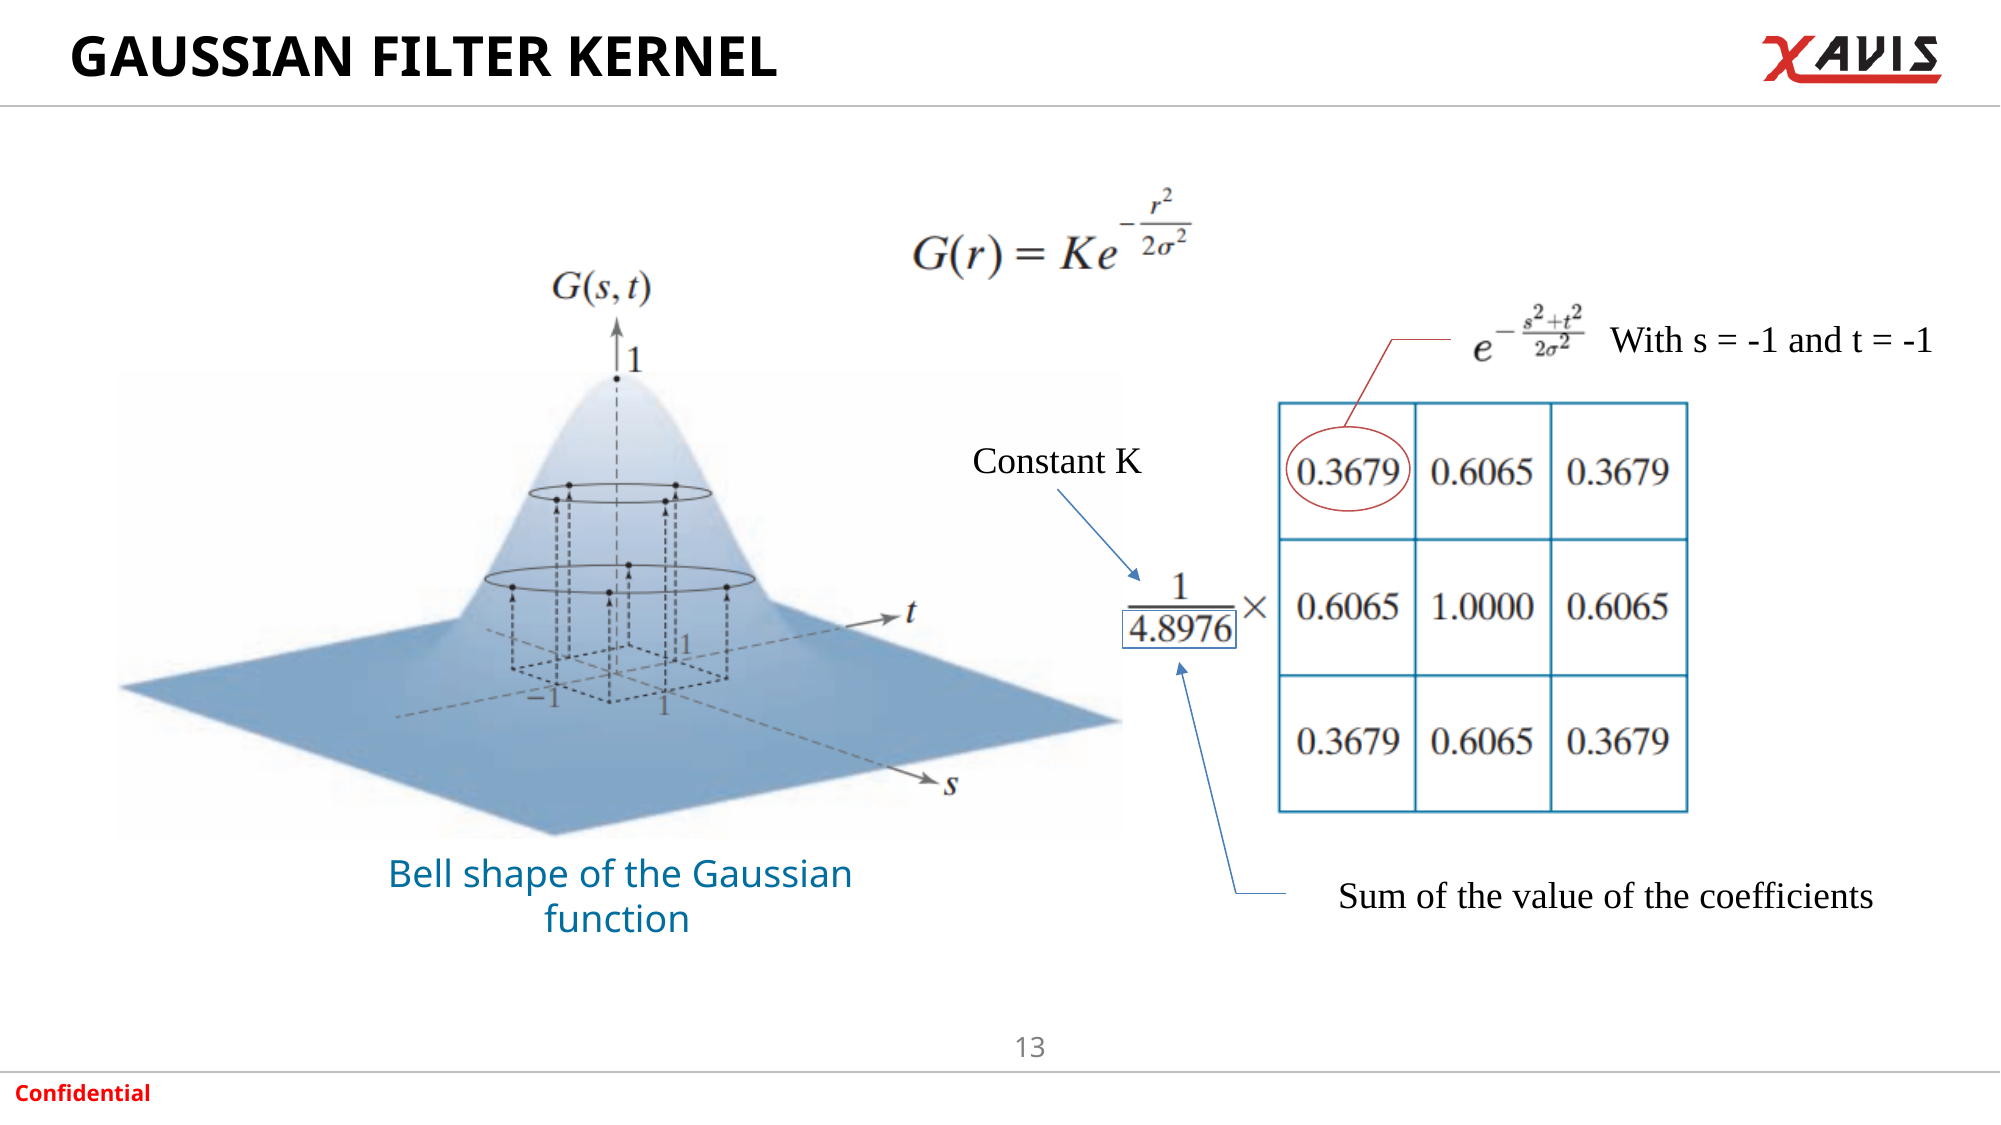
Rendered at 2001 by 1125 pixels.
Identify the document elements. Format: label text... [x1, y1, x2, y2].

text_box Sum of the value of the coefficients [1286, 862, 1927, 924]
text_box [1057, 488, 1141, 582]
picture [54, 175, 1759, 911]
text_box Bell shape of the Gaussian function [300, 922, 941, 926]
title GAUSSIAN FILTER KERNEL [55, 23, 1270, 85]
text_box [1178, 661, 1237, 894]
text_box With s = -1 and t = -1 [1766, 306, 1964, 368]
picture [1756, 26, 1946, 89]
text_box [1343, 339, 1393, 428]
